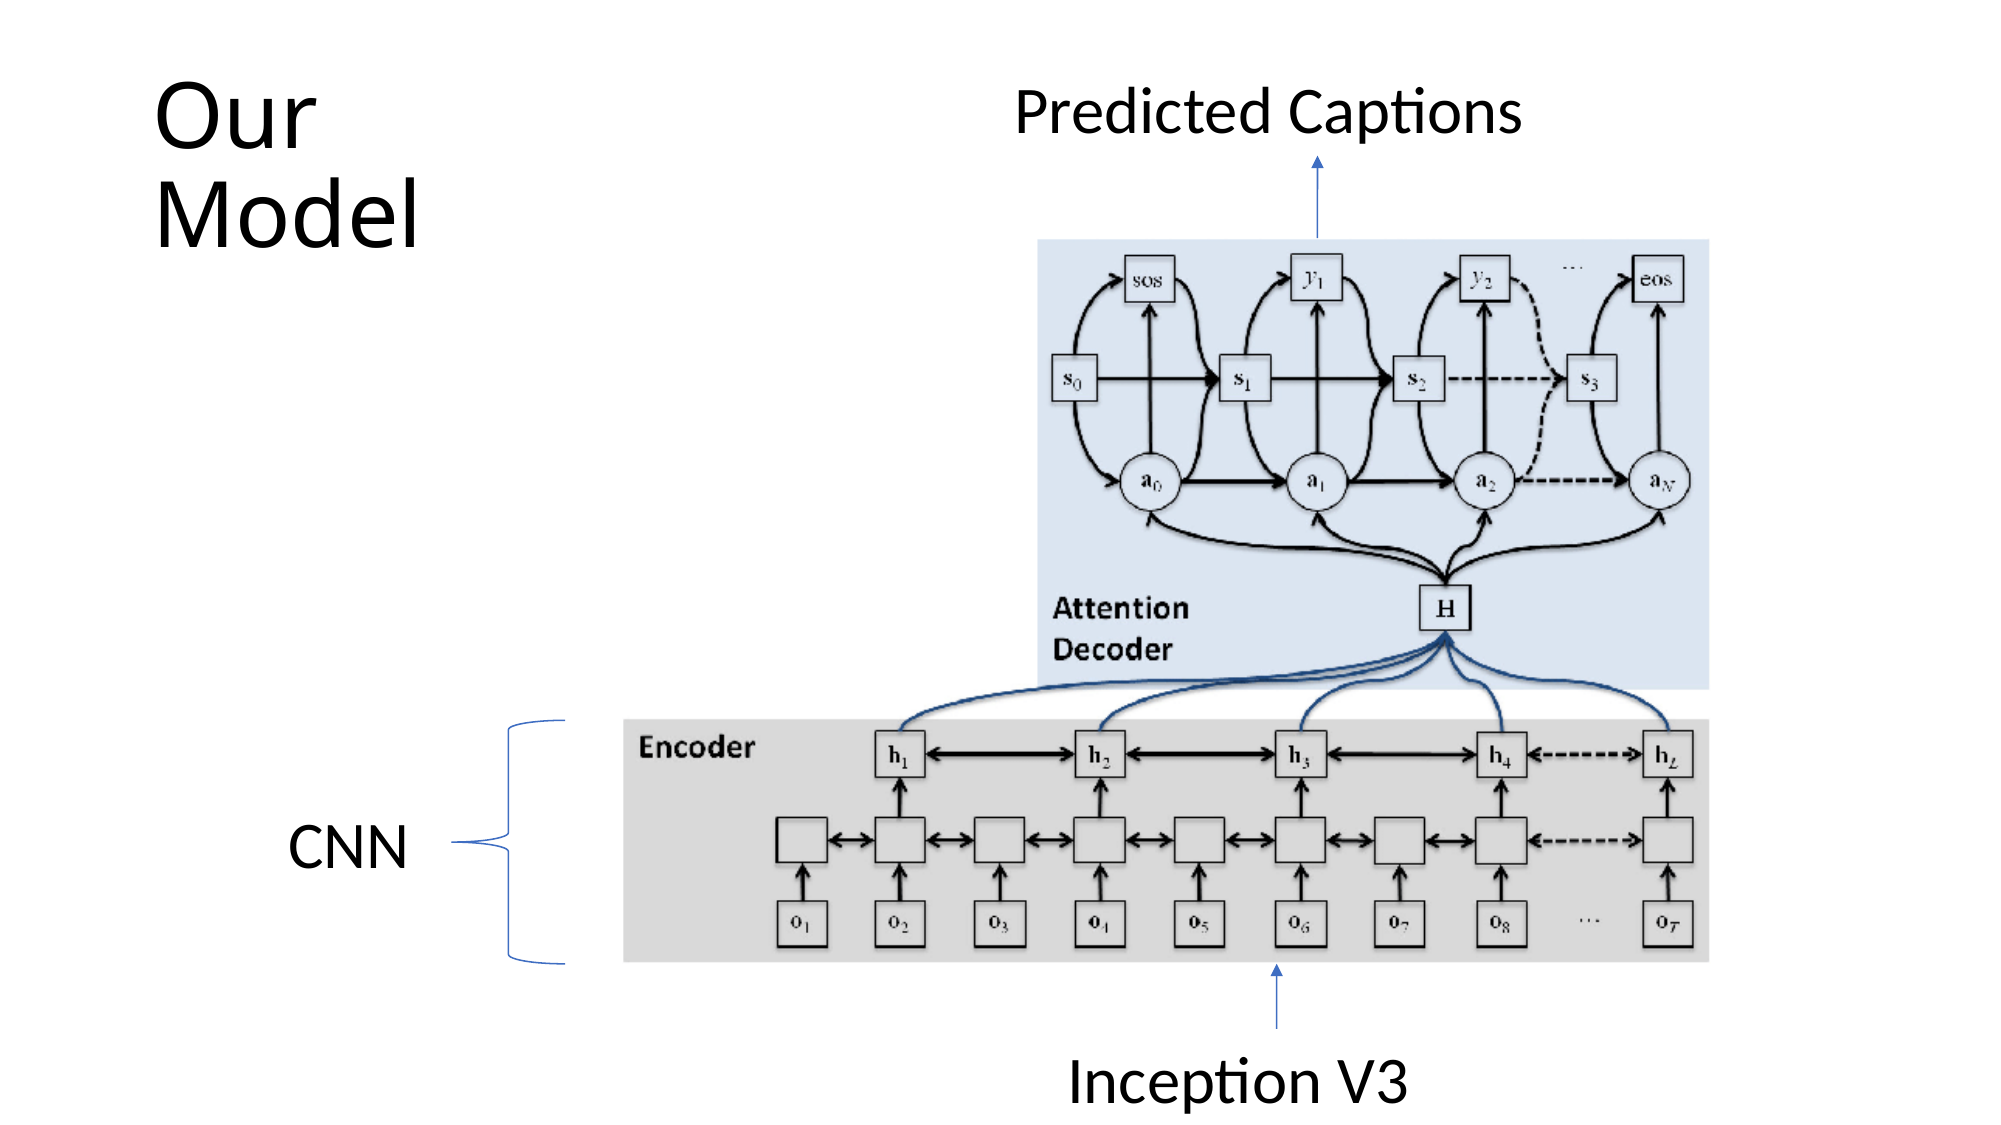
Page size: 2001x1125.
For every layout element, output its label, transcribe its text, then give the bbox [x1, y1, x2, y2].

text_box Our Model [137, 59, 595, 278]
text_box CNN [273, 794, 450, 889]
text_box [451, 719, 566, 965]
text_box [1311, 155, 1324, 236]
text_box Predicted Captions [999, 59, 1590, 235]
text_box Inception V3 [1052, 1029, 1501, 1124]
text_box [1270, 972, 1283, 1029]
picture [622, 238, 1711, 964]
